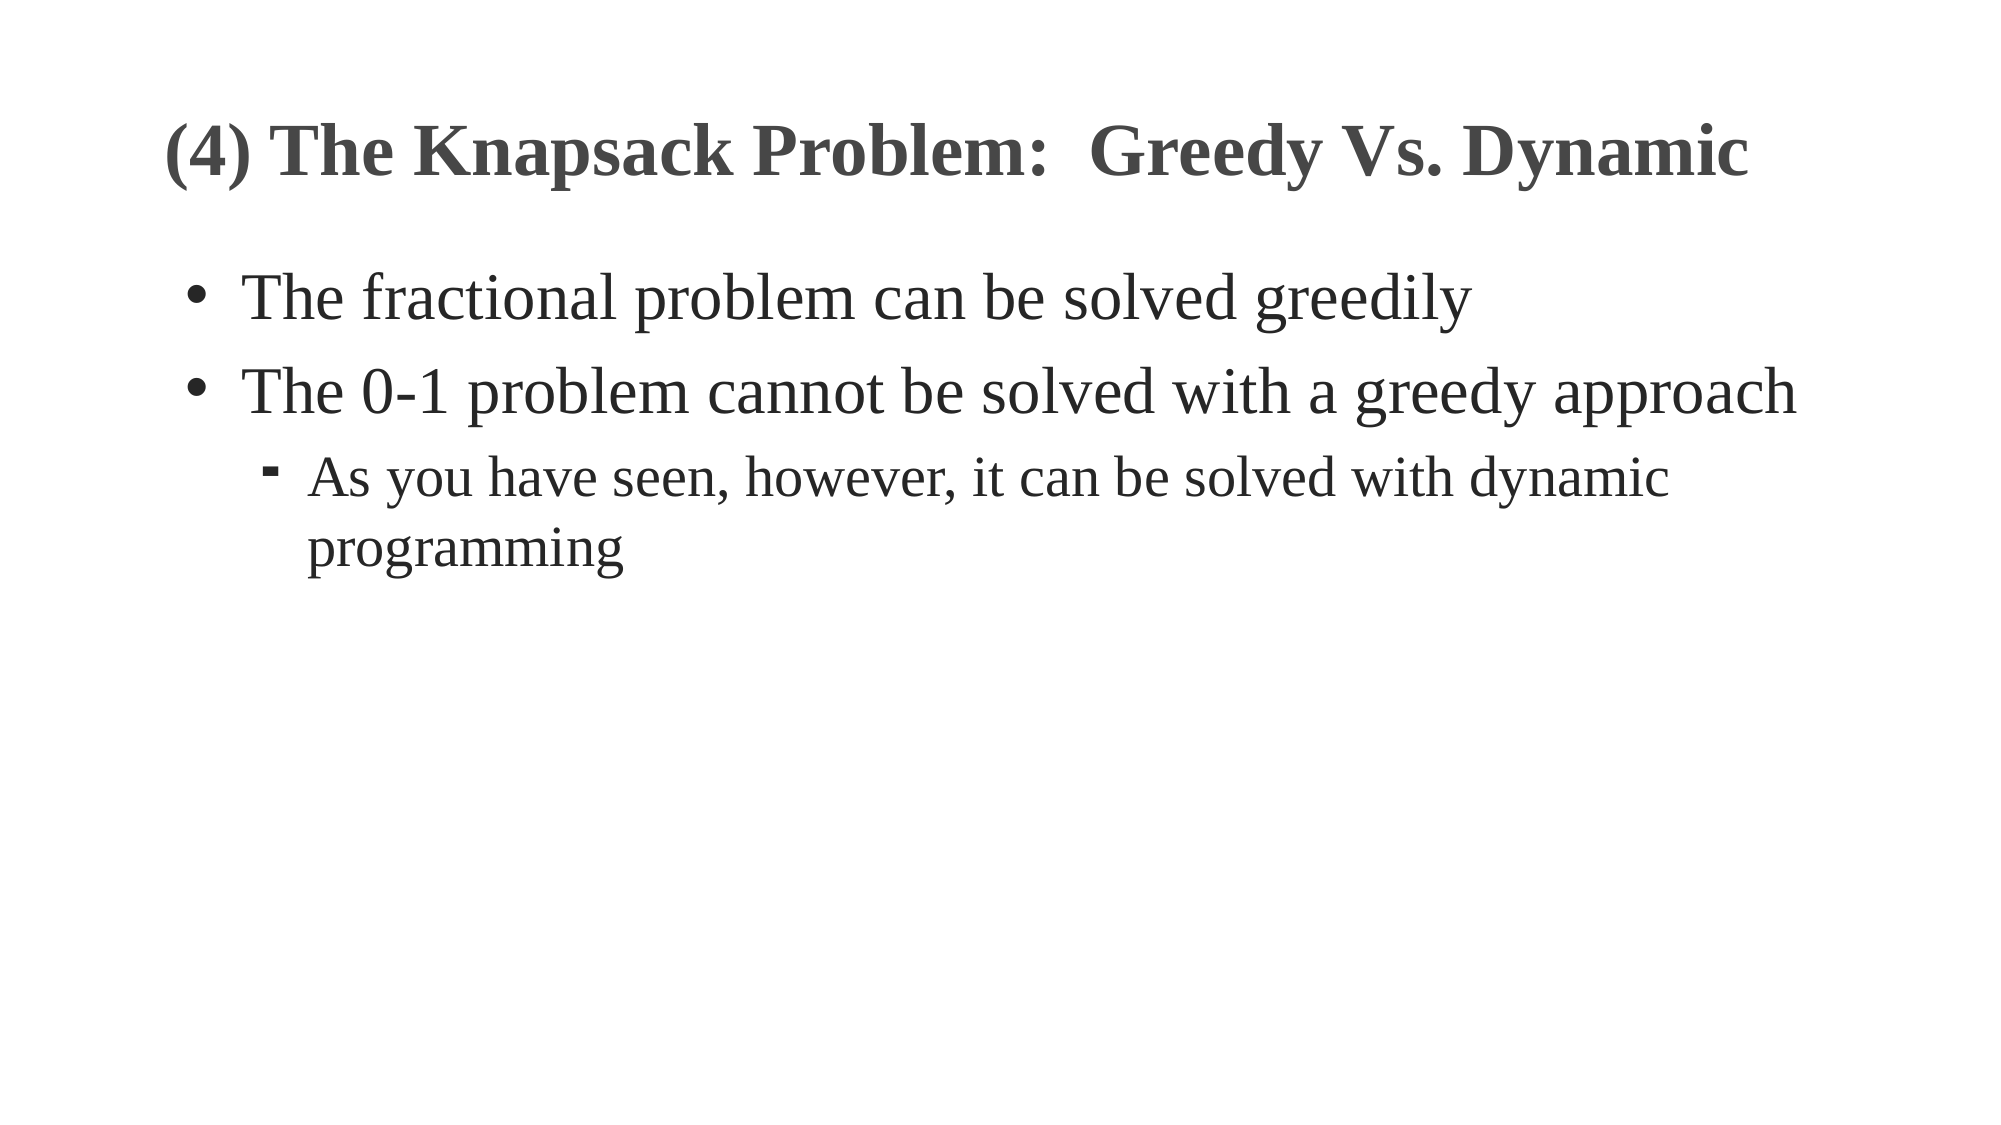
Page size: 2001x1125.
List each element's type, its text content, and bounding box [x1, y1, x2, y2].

list The fractional problem can be solved greedily The 0-1 problem cannot be solved with a greedy approach As you have seen, however, it can be solved with dynamic programming [169, 245, 1835, 1084]
title (4) The Knapsack Problem: Greedy Vs. Dynamic [149, 69, 1815, 221]
